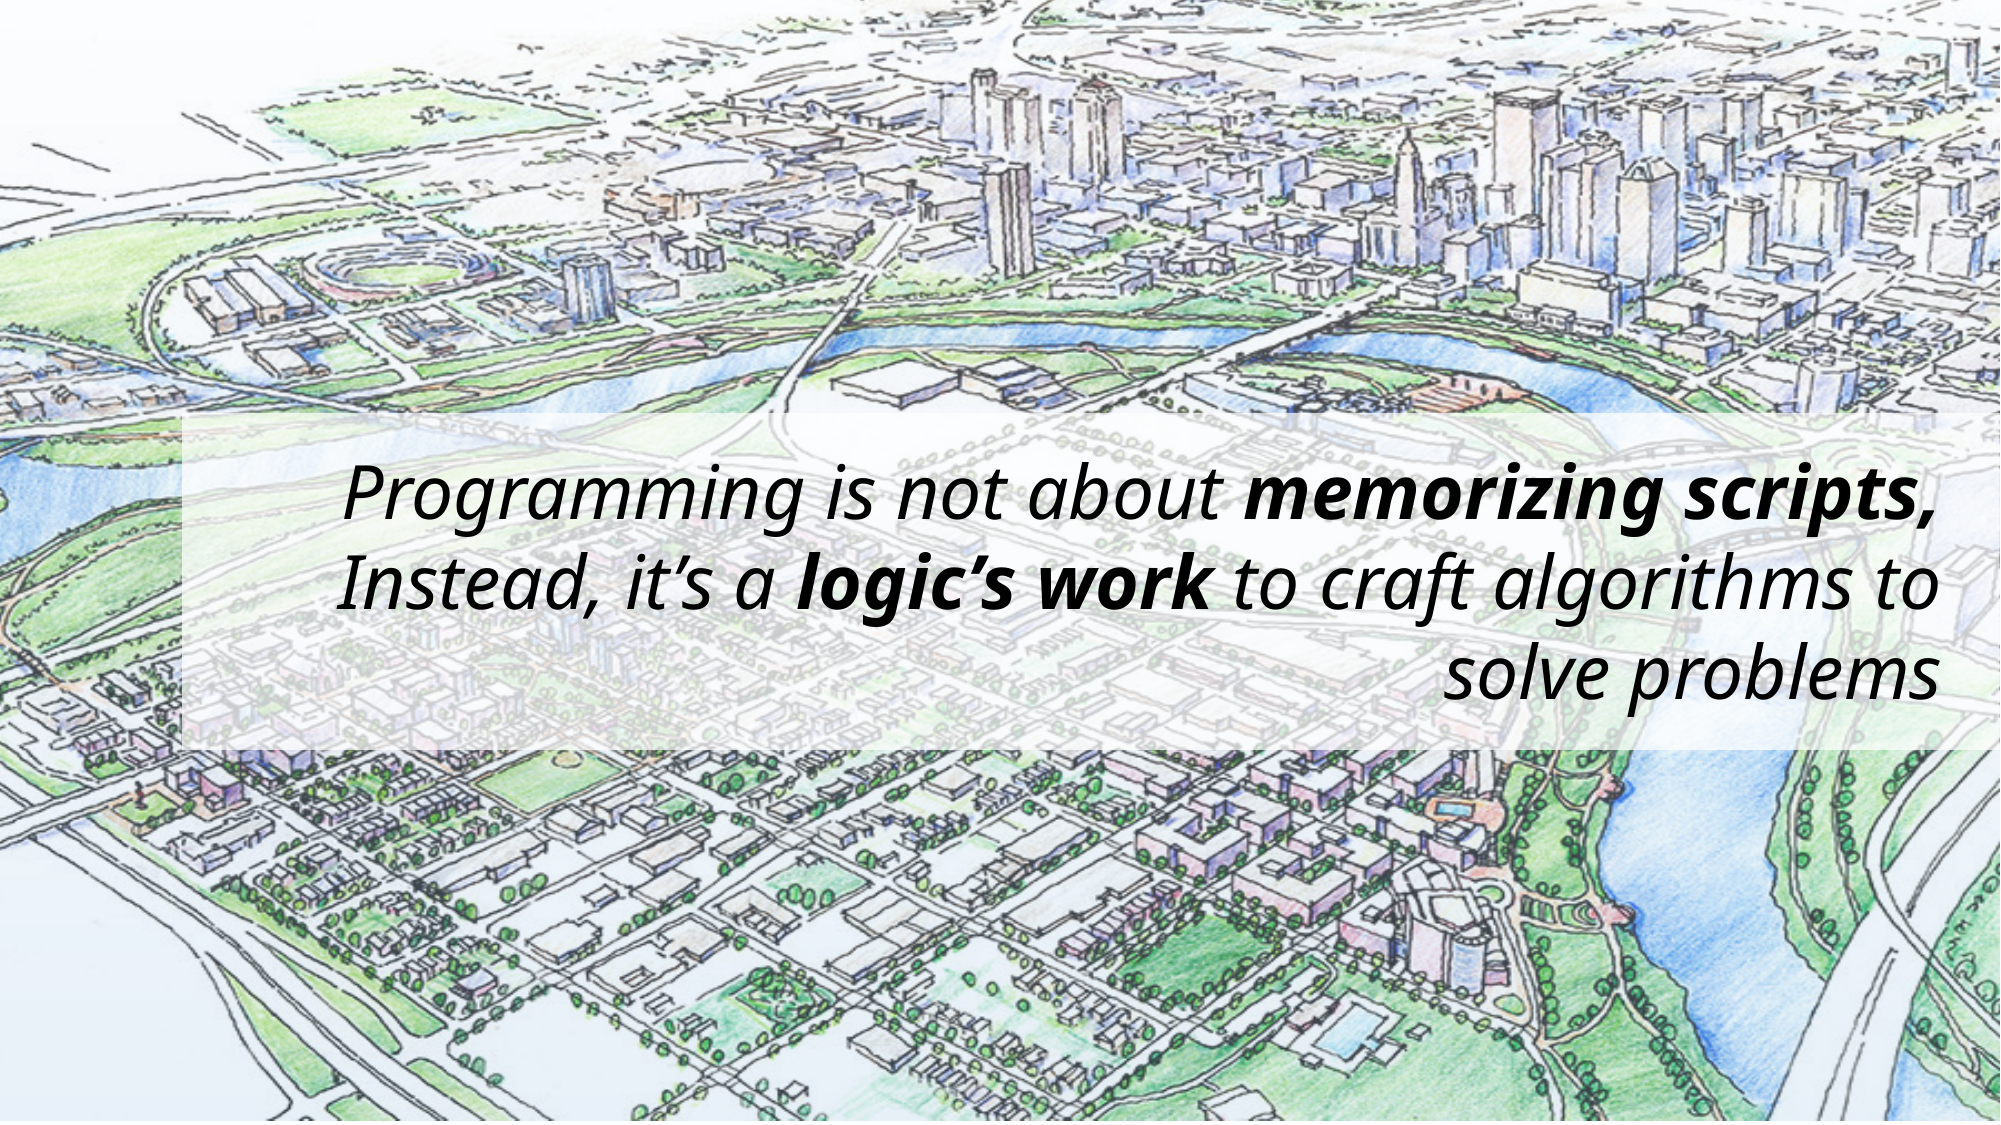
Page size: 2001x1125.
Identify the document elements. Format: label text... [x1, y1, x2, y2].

text_box [181, 412, 2000, 751]
text_box for (i = 0; i < cars.length; i++) { text += cars[i] + "<br>"; } [0, 604, 2000, 1120]
text_box [0, 0, 2000, 481]
text_box Programming is not about memorizing scripts, Instead, it’s a logic’s work to craft algorithms to solve problems [139, 436, 1958, 652]
